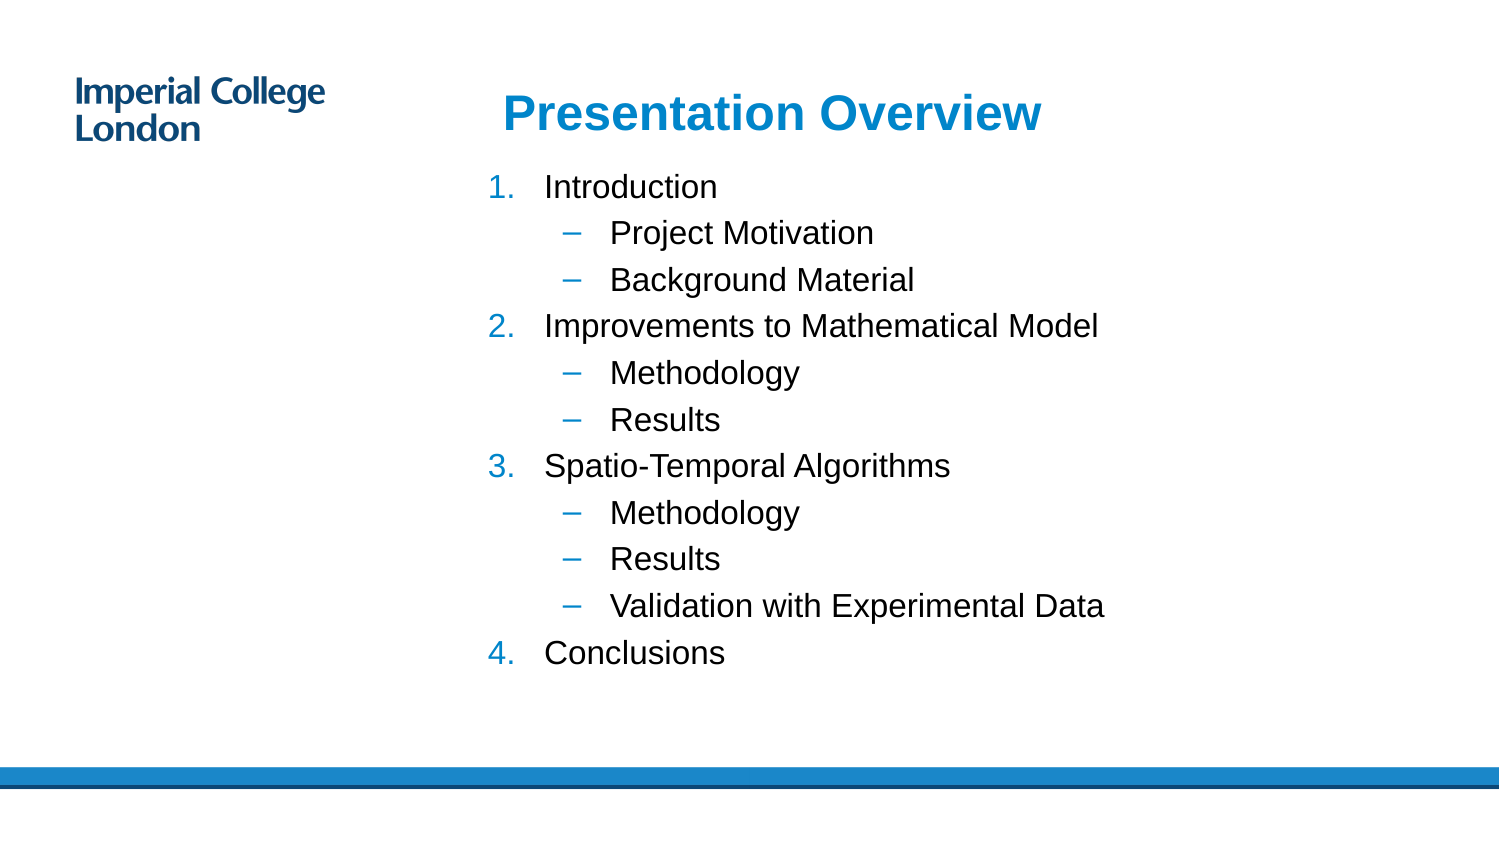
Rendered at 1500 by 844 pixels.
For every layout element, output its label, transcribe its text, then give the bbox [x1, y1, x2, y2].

picture [0, 0, 1499, 844]
list Introduction Project Motivation Background Material Improvements to Mathematical Model Methodology Results Spatio-Temporal Algorithms Methodology Results Validation with Experimental Data Conclusions [487, 164, 1163, 735]
title Presentation Overview [502, 75, 1148, 138]
